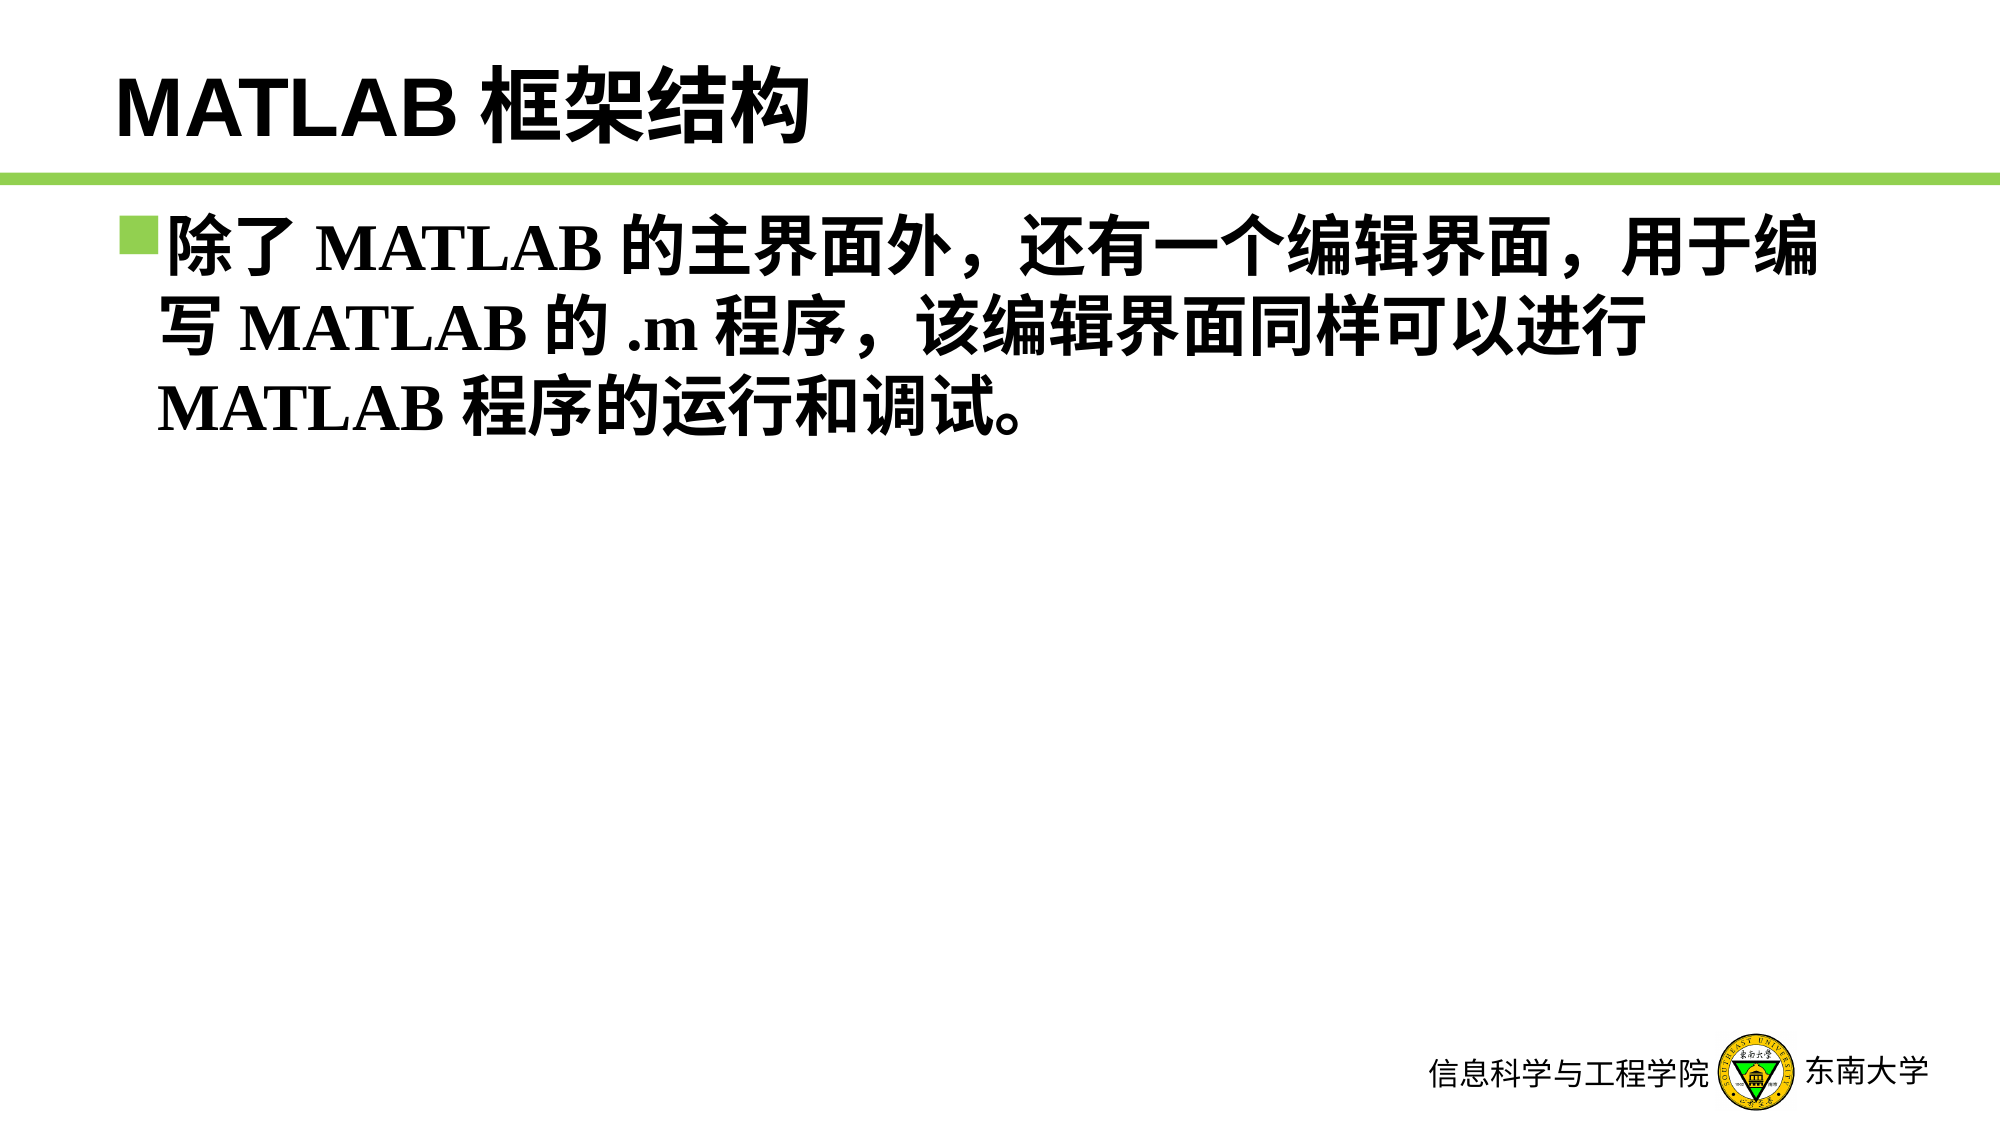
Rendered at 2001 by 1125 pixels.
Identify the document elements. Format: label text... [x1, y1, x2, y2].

picture [1715, 1031, 1797, 1111]
title MATLAB框架结构 [99, 45, 1900, 161]
list 除了MATLAB的主界面外，还有一个编辑界面，用于编写MATLAB的.m程序，该编辑界面同样可以进行MATLAB程序的运行和调试。 [99, 196, 1900, 1005]
